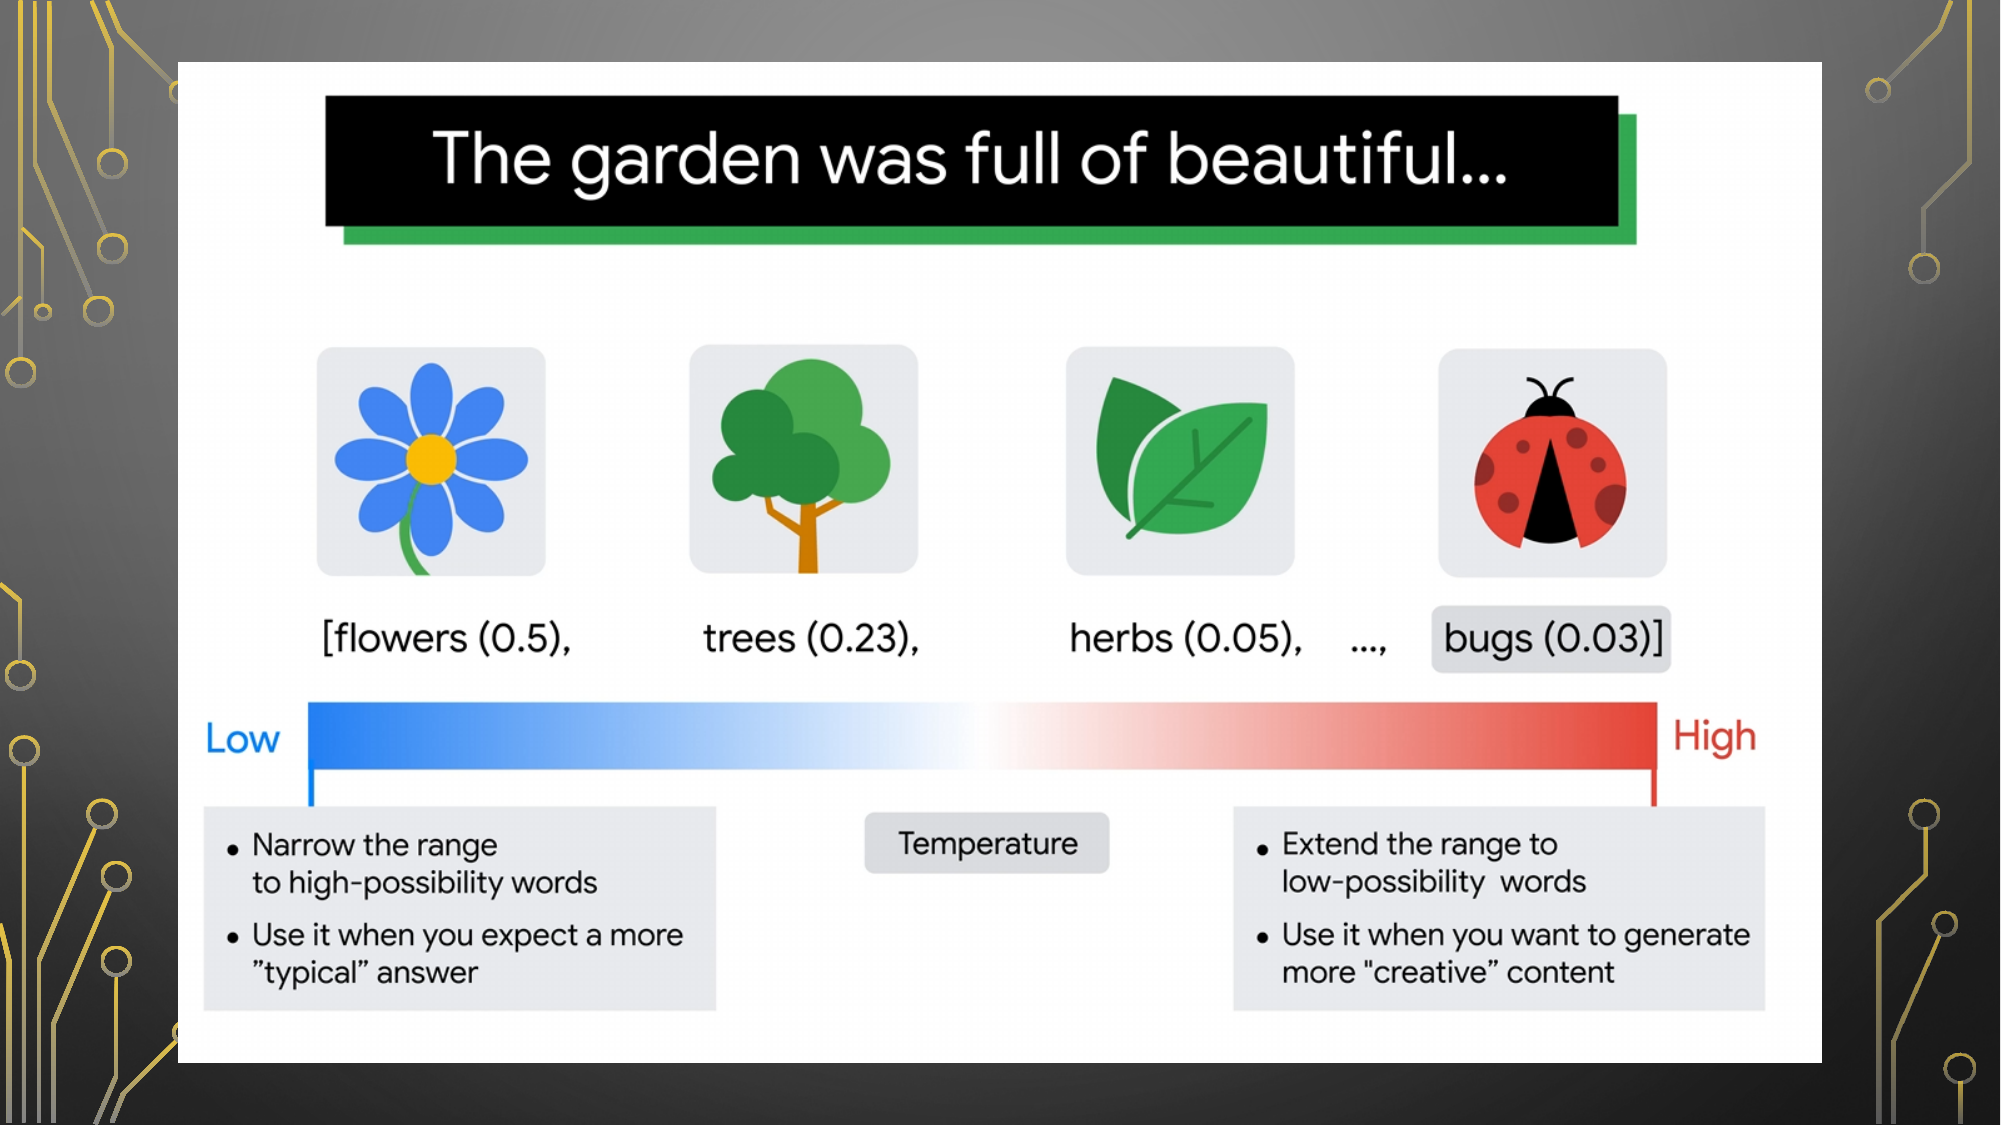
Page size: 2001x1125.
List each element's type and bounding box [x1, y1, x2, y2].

picture [178, 62, 1822, 1063]
